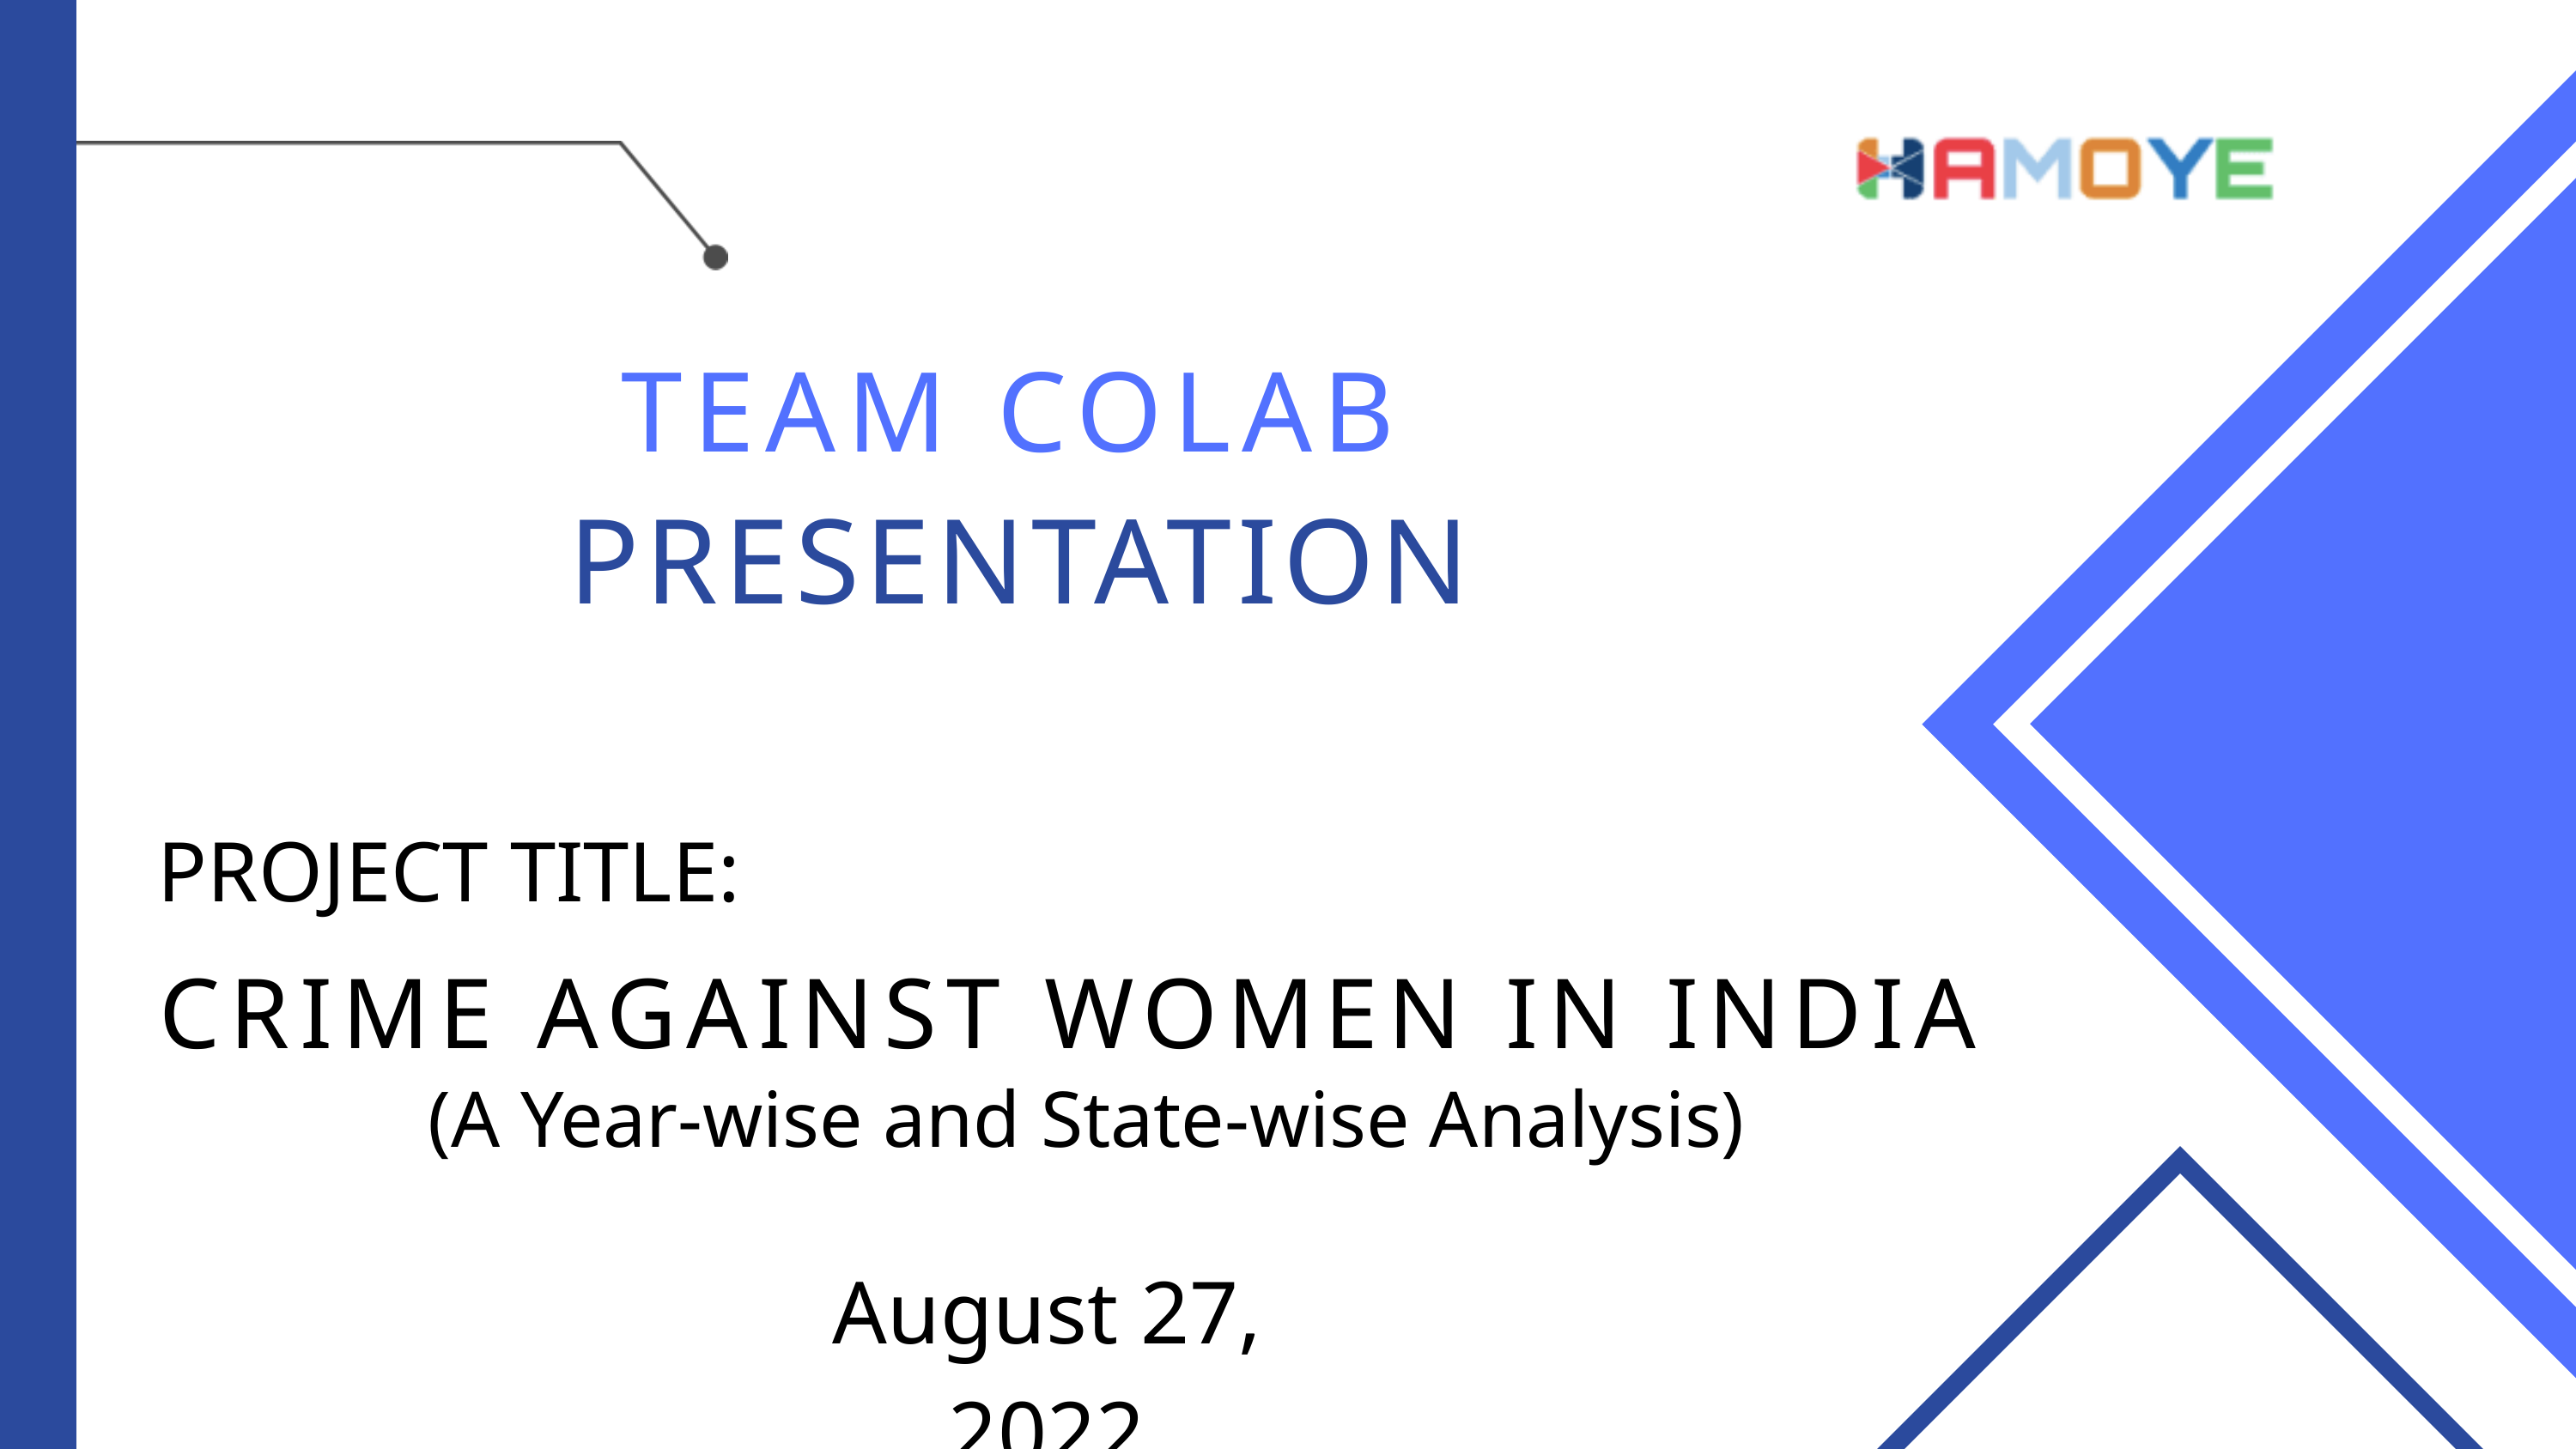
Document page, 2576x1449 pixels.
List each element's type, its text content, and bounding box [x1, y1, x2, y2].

picture [1854, 70, 2280, 274]
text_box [2113, 261, 2576, 1187]
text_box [0, 0, 76, 1449]
text_box TEAM COLAB [621, 358, 1719, 475]
text_box CRIME AGAINST WOMEN IN INDIA [159, 932, 2087, 1069]
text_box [1870, 1274, 2490, 1449]
text_box PRESENTATION [569, 504, 1821, 628]
picture [76, 141, 729, 270]
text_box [2163, 312, 2576, 1137]
text_box (A Year-wise and State-wise Analysis) [285, 1054, 1888, 1163]
text_box August 27, 2022 [727, 1240, 1367, 1449]
text_box PROJECT TITLE: [119, 803, 780, 919]
